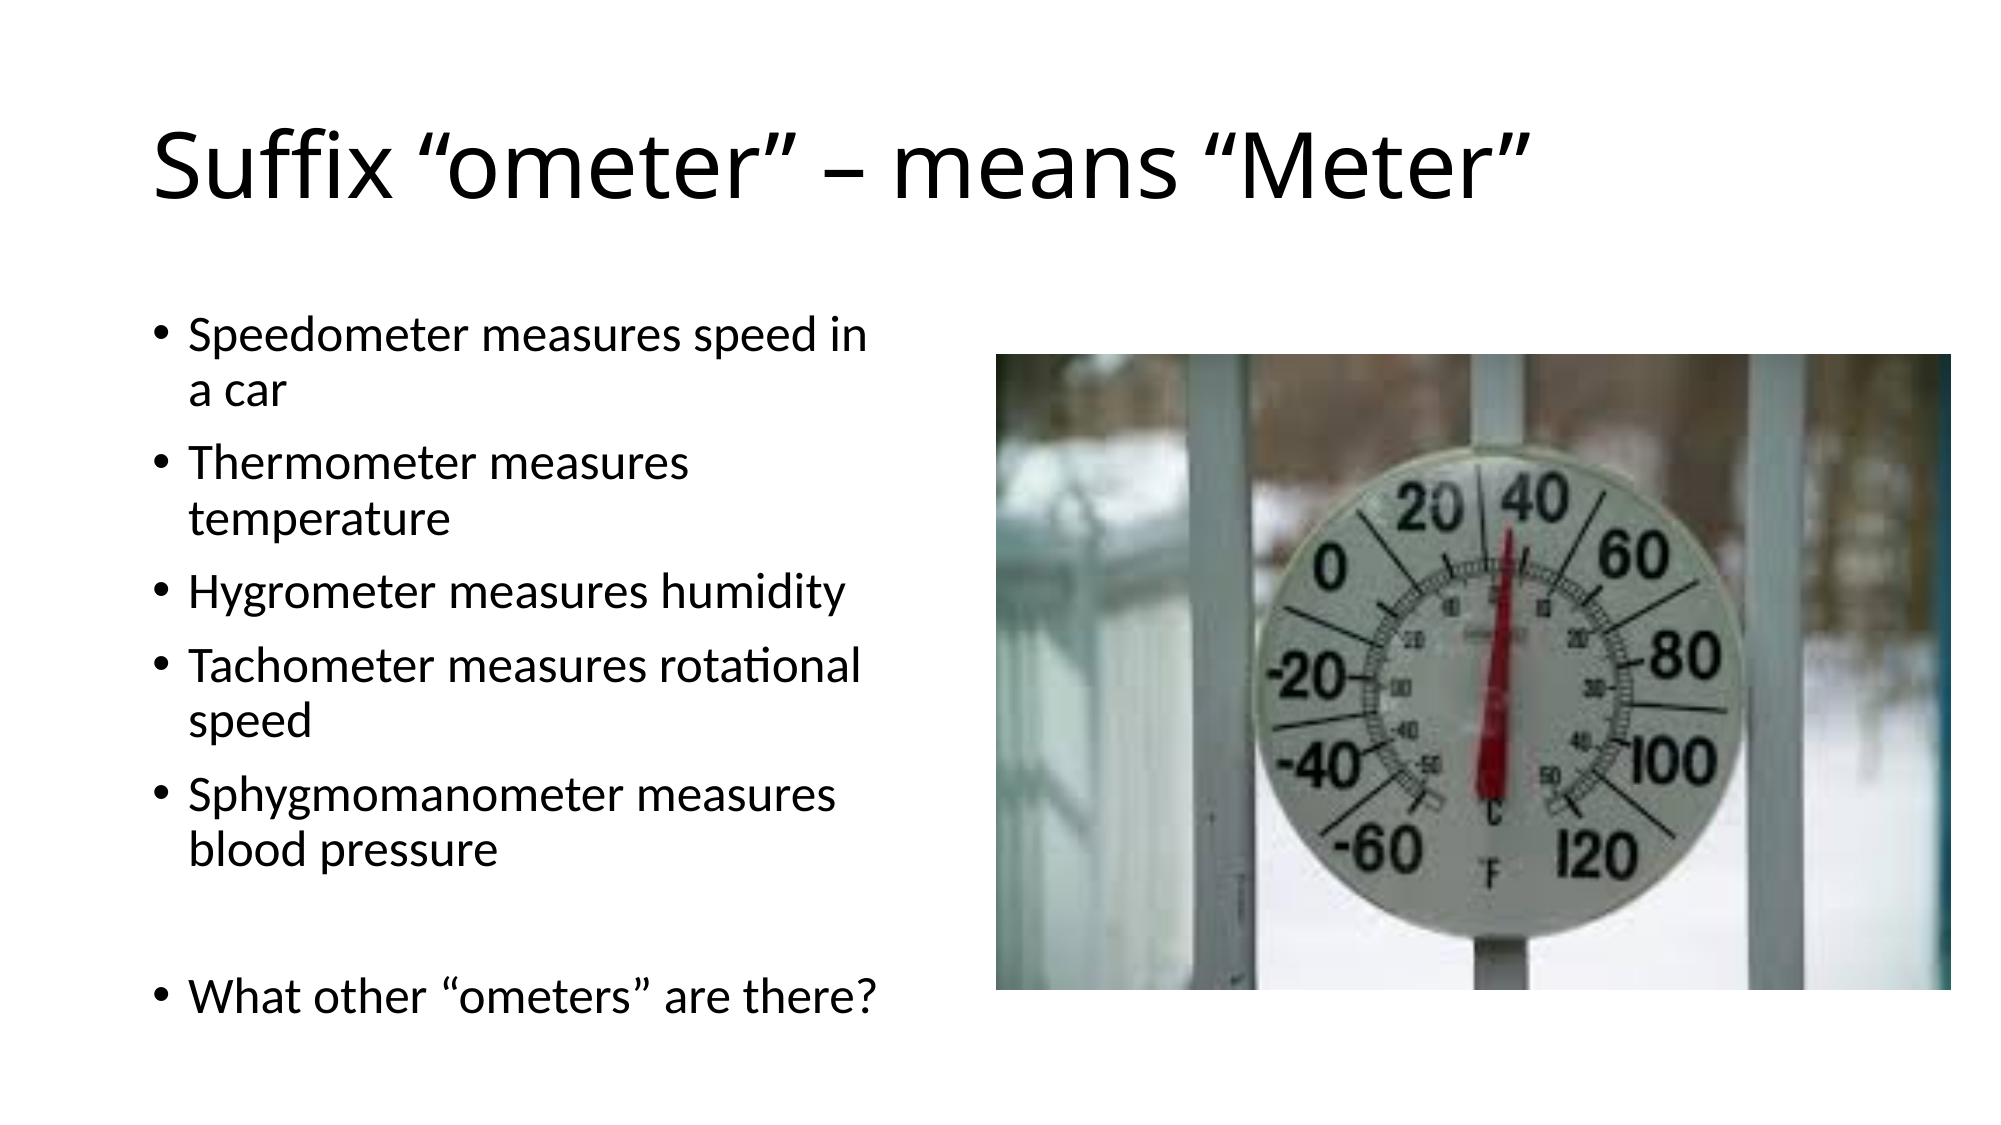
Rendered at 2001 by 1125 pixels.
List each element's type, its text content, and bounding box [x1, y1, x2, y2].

list Speedometer measures speed in a car Thermometer measures temperature Hygrometer measures humidity Tachometer measures rotational speed Sphygmomanometer measures blood pressure What other “ometers” are there? [137, 299, 903, 1080]
title Suffix “ometer” – means “Meter” [137, 59, 1863, 278]
picture [995, 354, 1951, 990]
